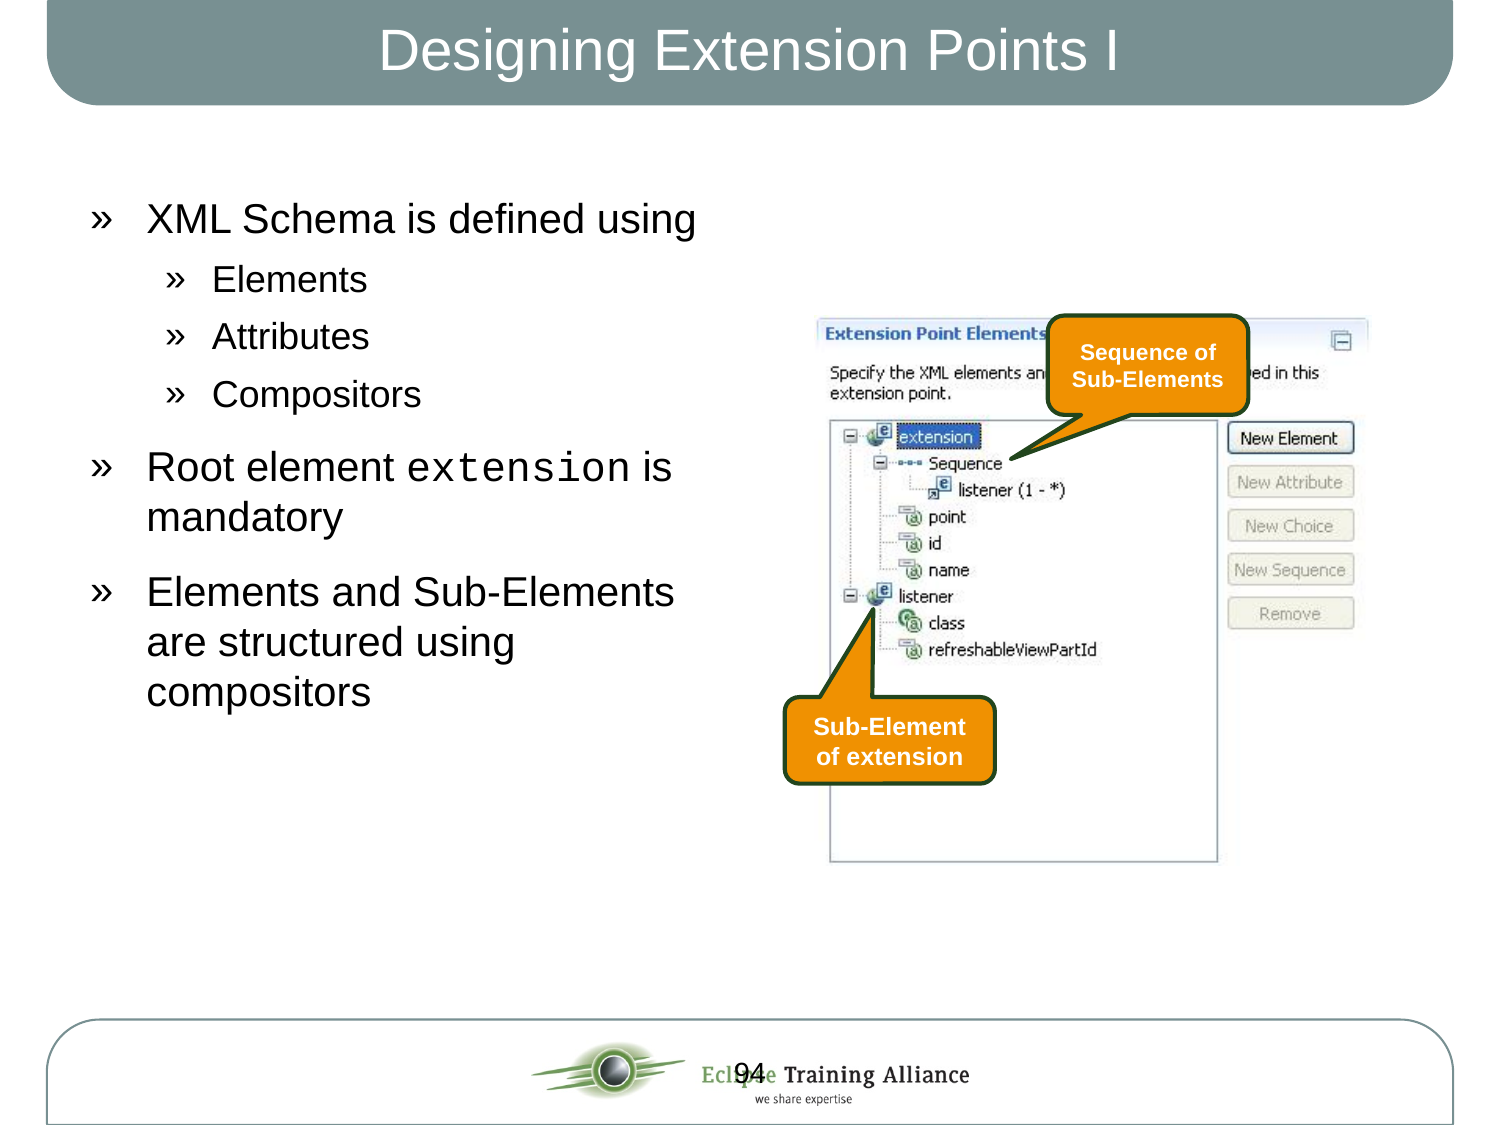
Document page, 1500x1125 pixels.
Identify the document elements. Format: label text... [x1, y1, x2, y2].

text_box Sub-Element of extension [782, 694, 809, 786]
slide_number 94 [662, 1041, 838, 1102]
picture [531, 1038, 969, 1106]
list XML Schema is defined using Elements Attributes Compositors Root element extension is mandatory Elements and Sub-Elements are structured using compositors [75, 184, 738, 1000]
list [814, 315, 1372, 866]
title Designing Extension Points I [82, 0, 1418, 94]
